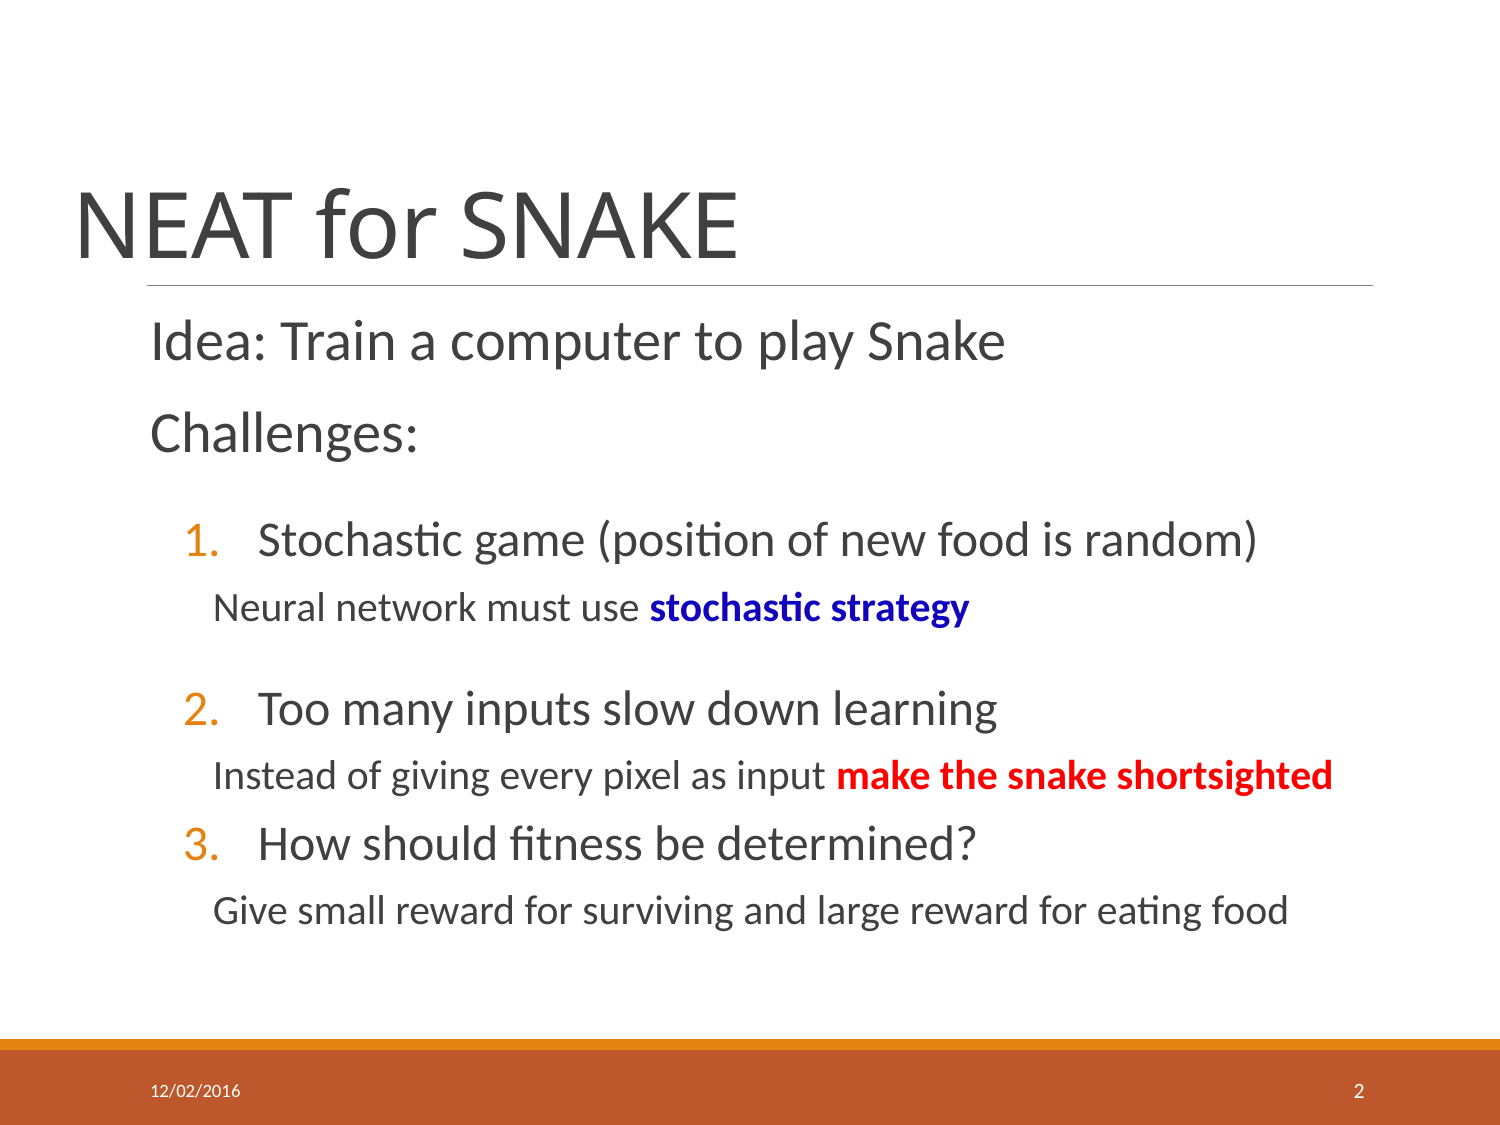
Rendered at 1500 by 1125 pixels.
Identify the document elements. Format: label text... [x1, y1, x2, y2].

list Idea: Train a computer to play Snake Challenges: Stochastic game (position of new food is random) Neural network must use stochastic strategy Too many inputs slow down learning Instead of giving every pixel as input make the snake shortsighted How should fitness be determined? Give small reward for surviving and large reward for eating food [135, 302, 1373, 963]
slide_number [135, 1059, 440, 1120]
title NEAT for SNAKE [57, 47, 1373, 285]
slide_number 2 [1218, 1059, 1380, 1120]
